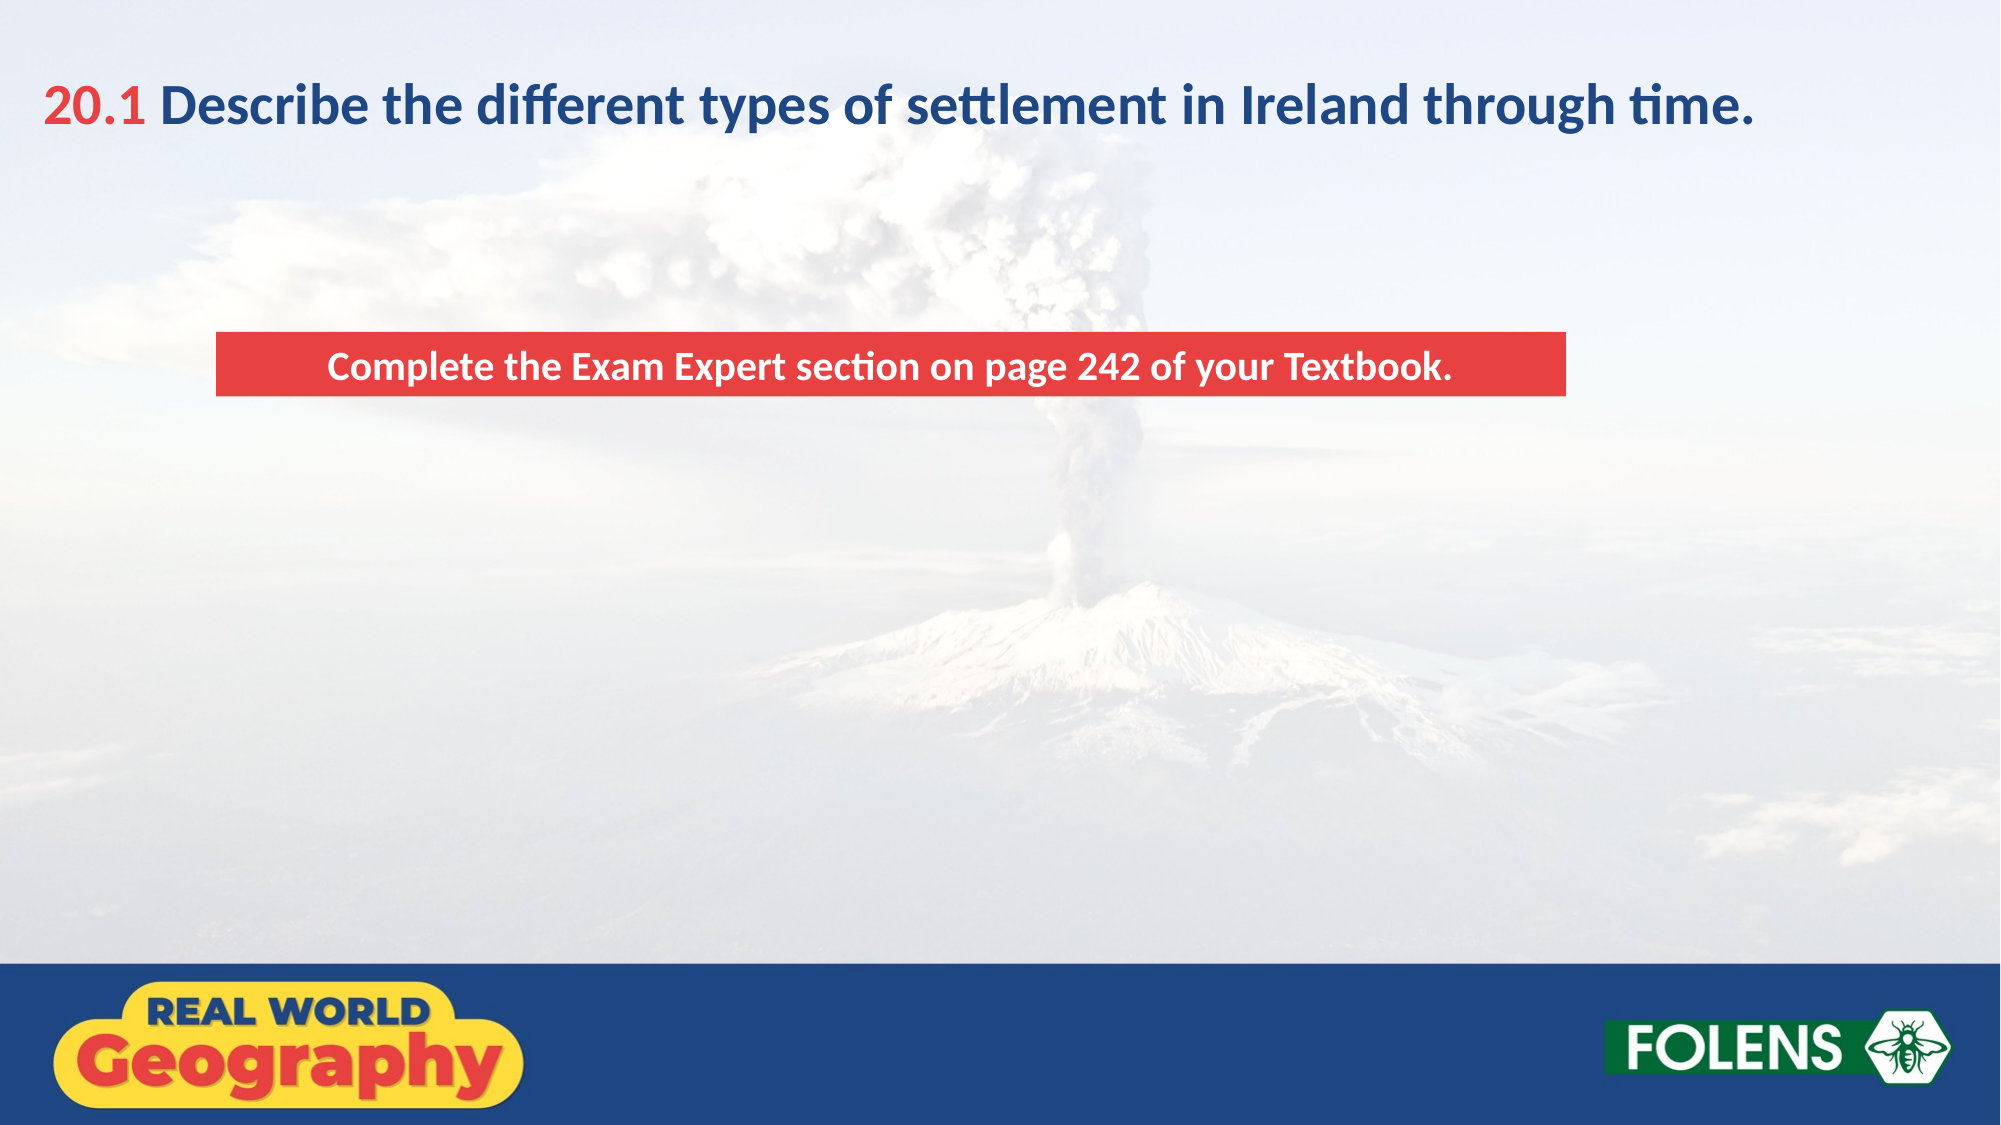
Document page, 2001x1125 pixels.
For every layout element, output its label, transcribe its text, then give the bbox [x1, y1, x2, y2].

text_box Complete the Exam Expert section on page 242 of your Textbook. [216, 331, 1566, 397]
text_box 20.1 Describe the different types of settlement in Ireland through time. [28, 66, 1824, 169]
picture [0, 0, 2001, 1125]
